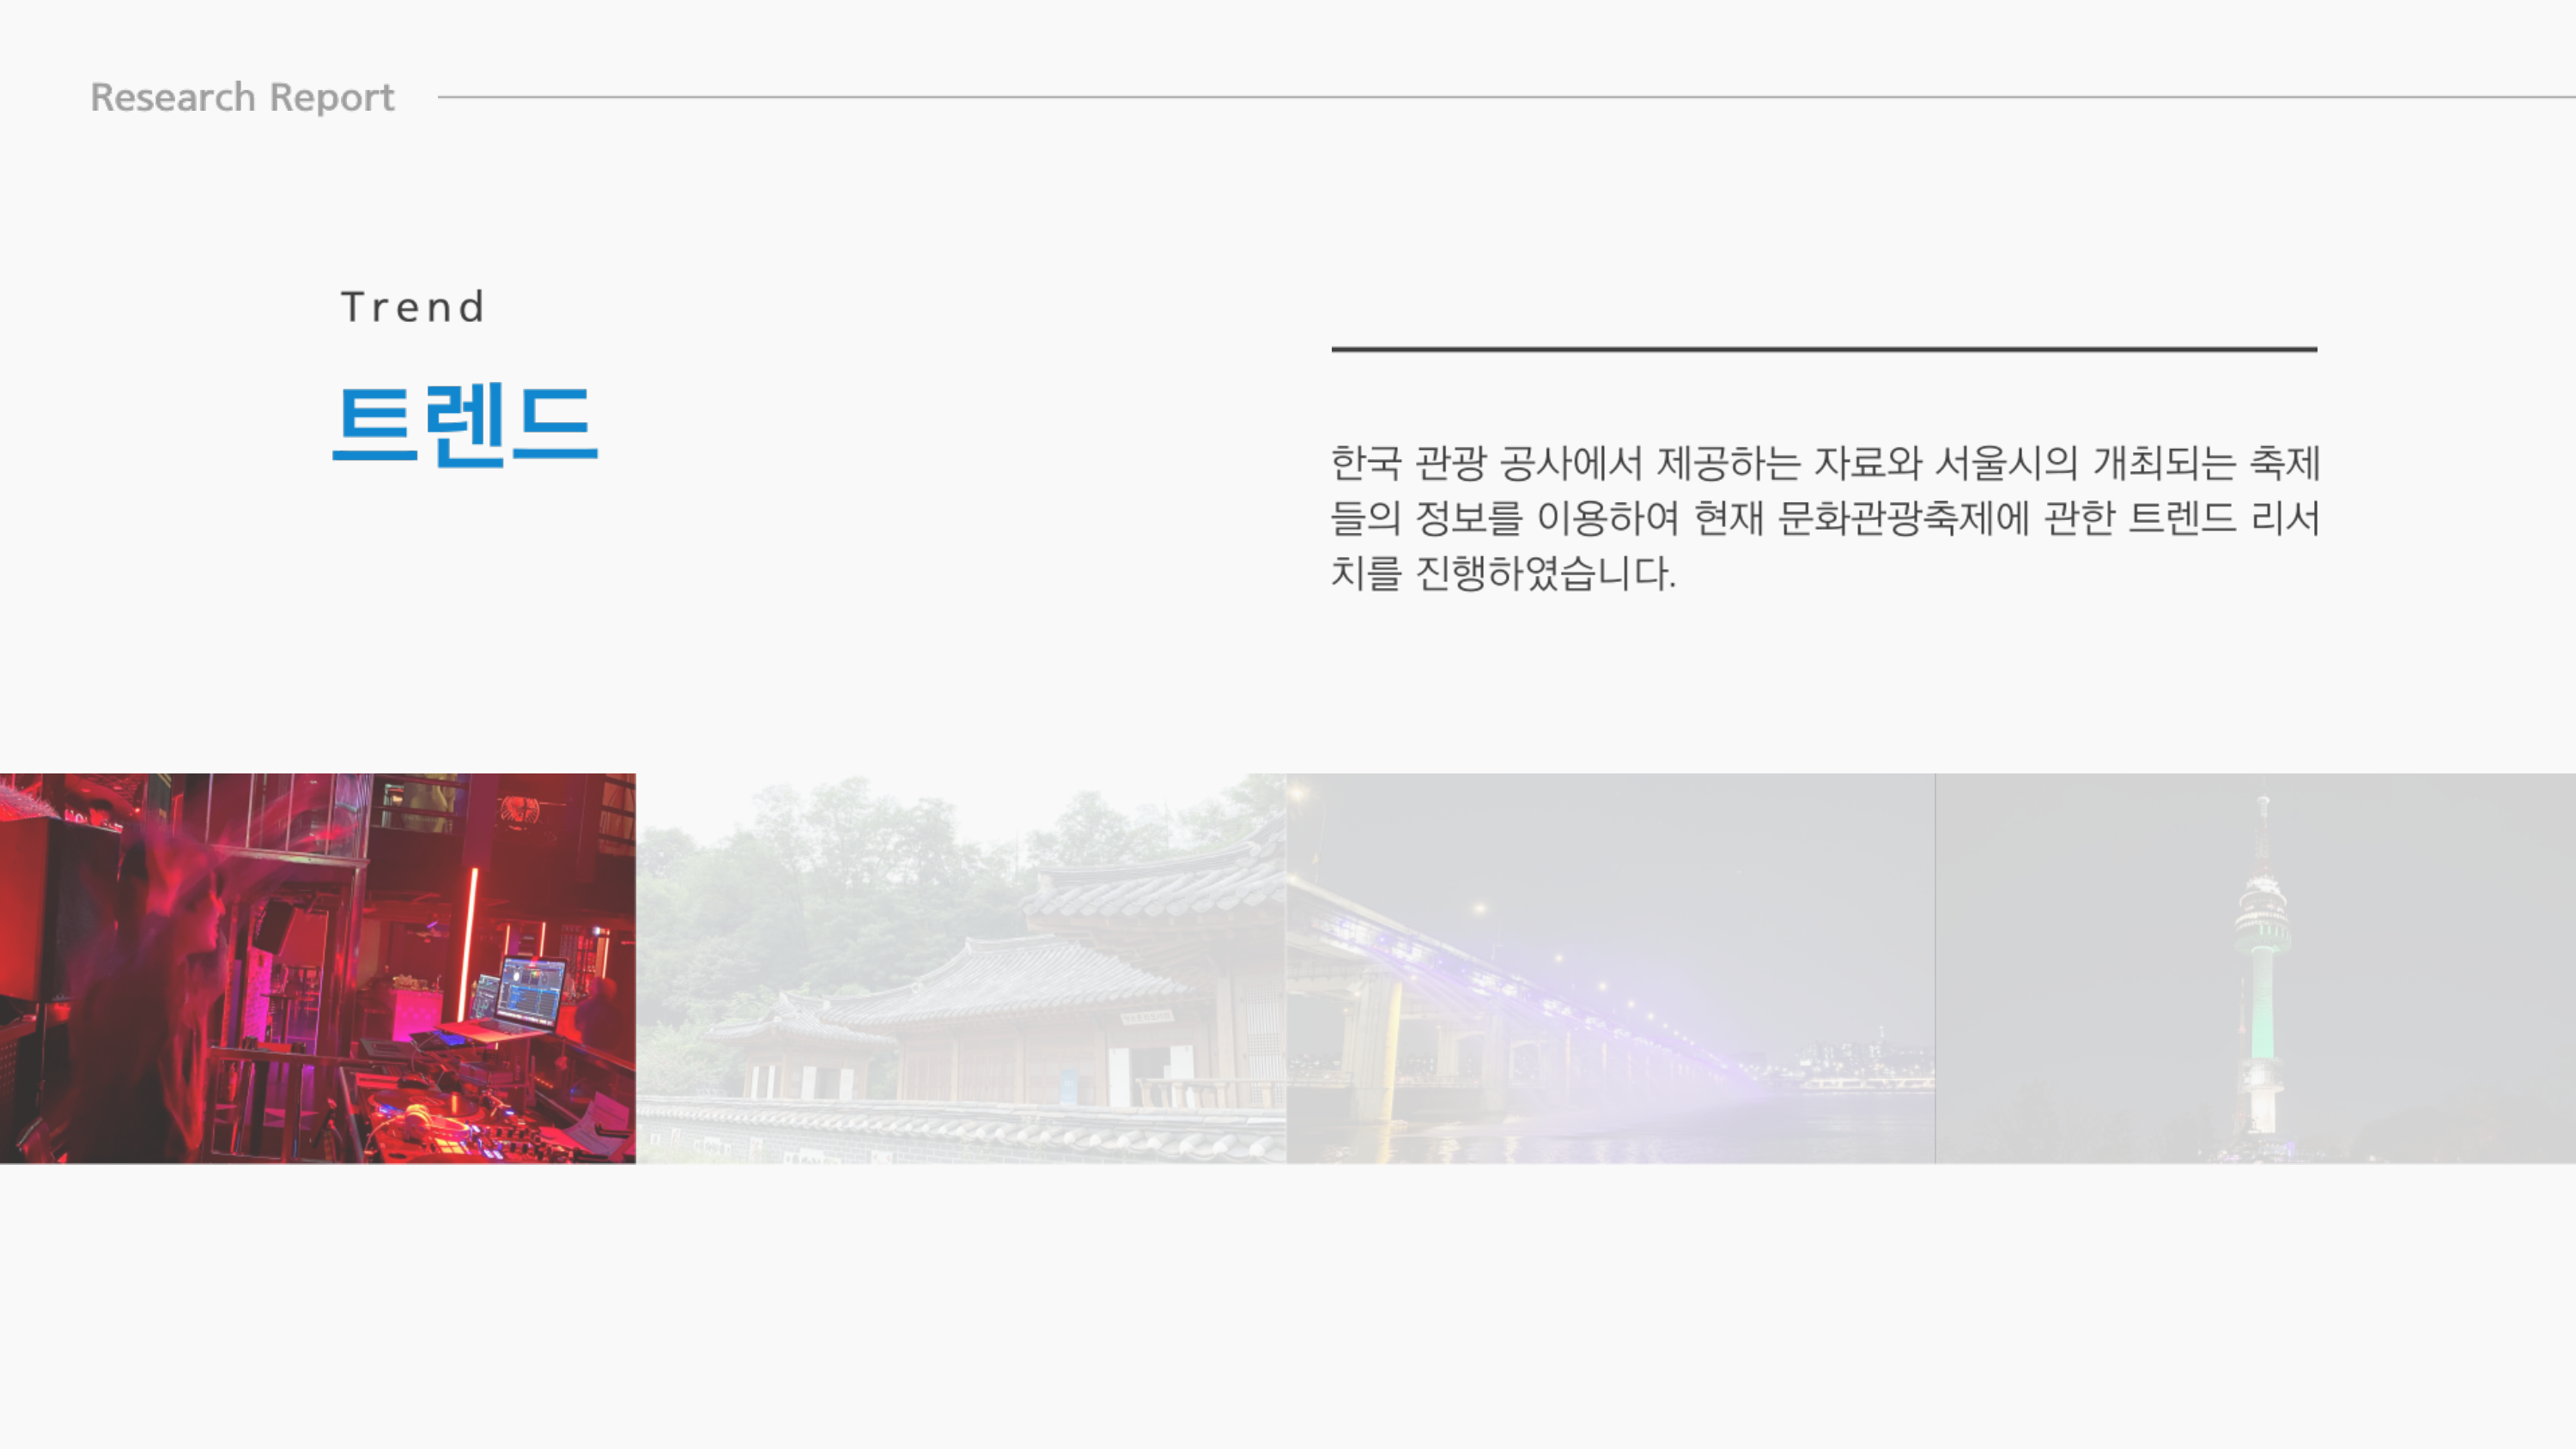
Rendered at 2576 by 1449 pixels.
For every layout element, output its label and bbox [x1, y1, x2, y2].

text_box [0, 773, 636, 1166]
picture [1317, 417, 2363, 637]
picture [298, 252, 696, 582]
text_box [1331, 339, 2318, 360]
picture [76, 52, 440, 161]
text_box [1287, 773, 1936, 1166]
text_box [637, 773, 1286, 1166]
text_box [1936, 773, 2576, 1166]
text_box [438, 94, 2576, 101]
